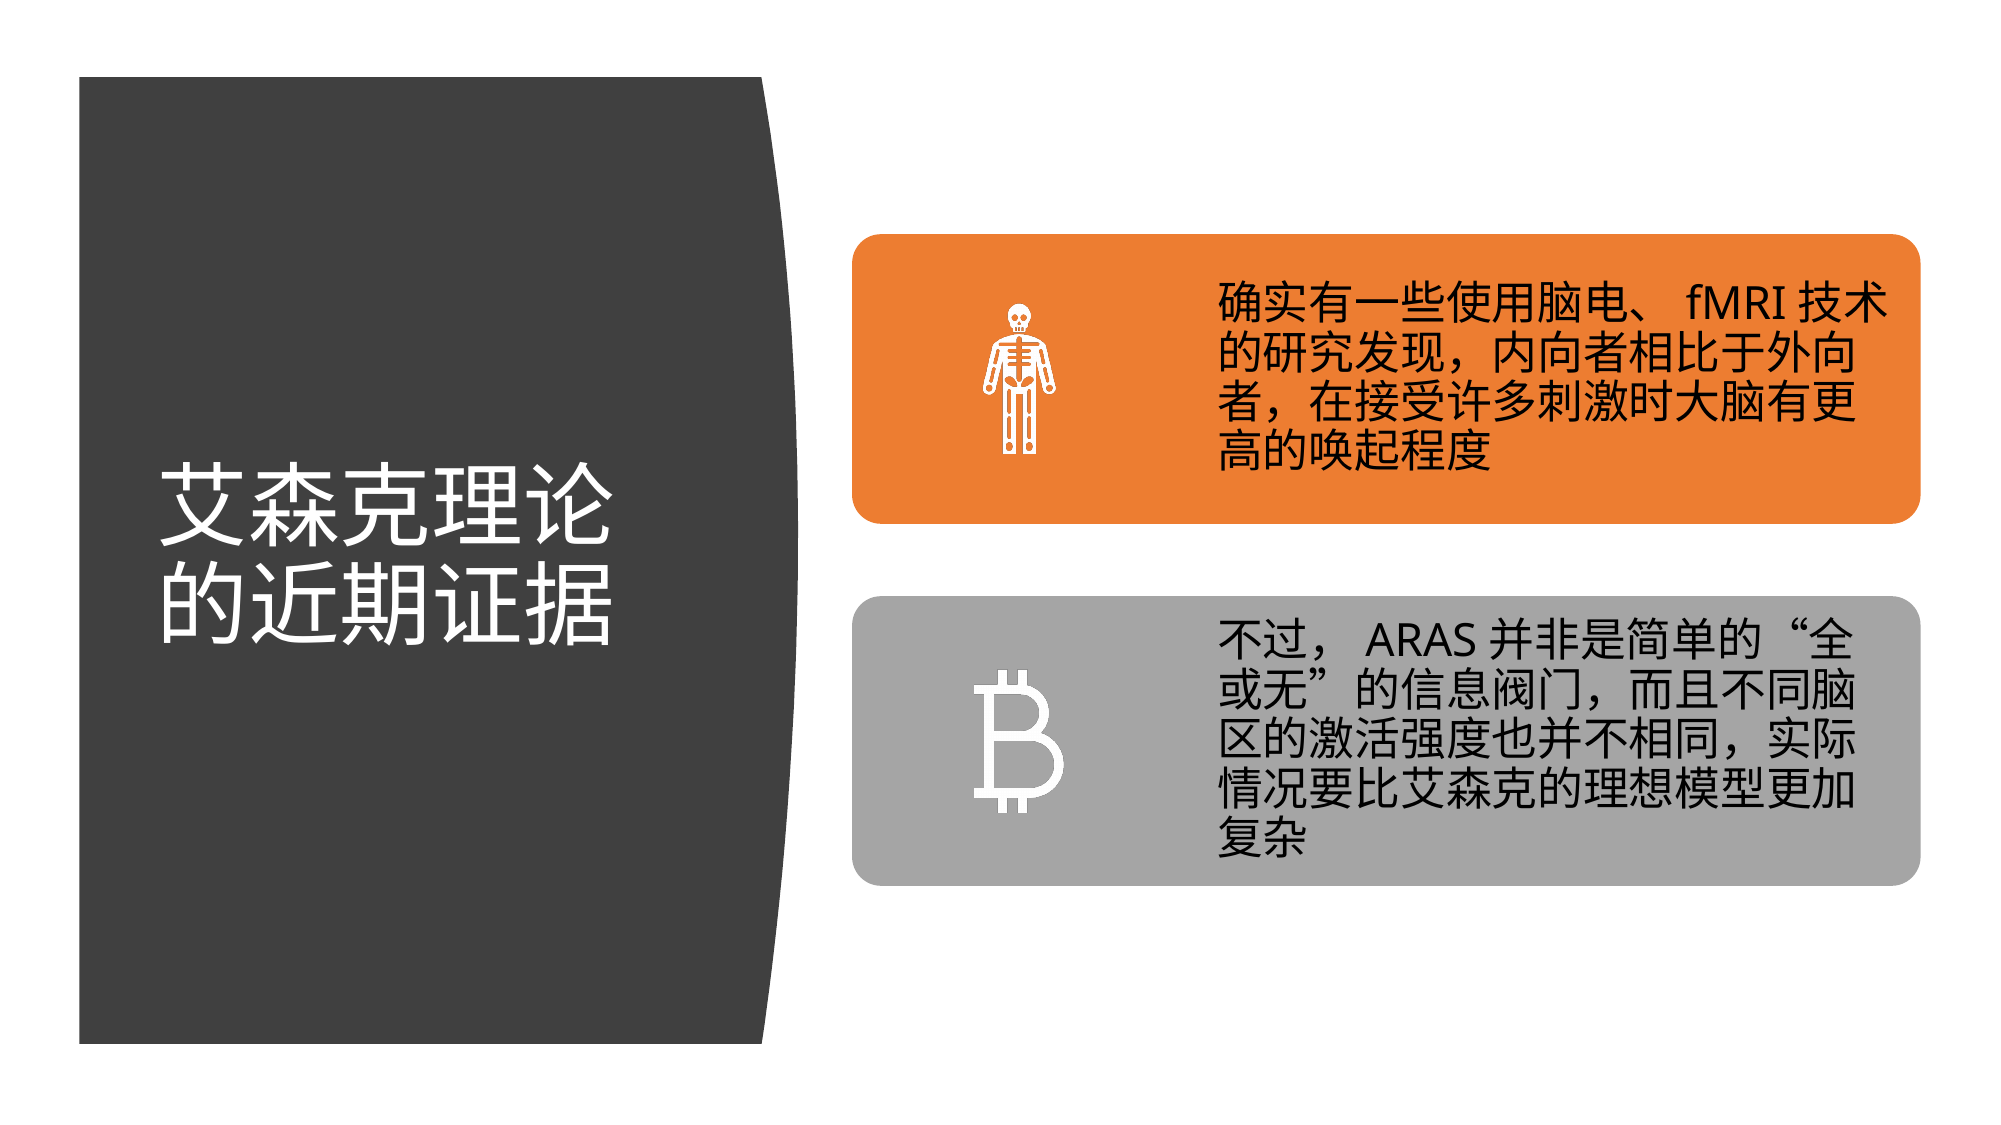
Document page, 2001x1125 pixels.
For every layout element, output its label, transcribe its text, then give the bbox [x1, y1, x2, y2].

text_box [78, 76, 800, 1045]
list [852, 77, 1921, 1043]
title 艾森克理论的近期证据 [141, 166, 702, 953]
